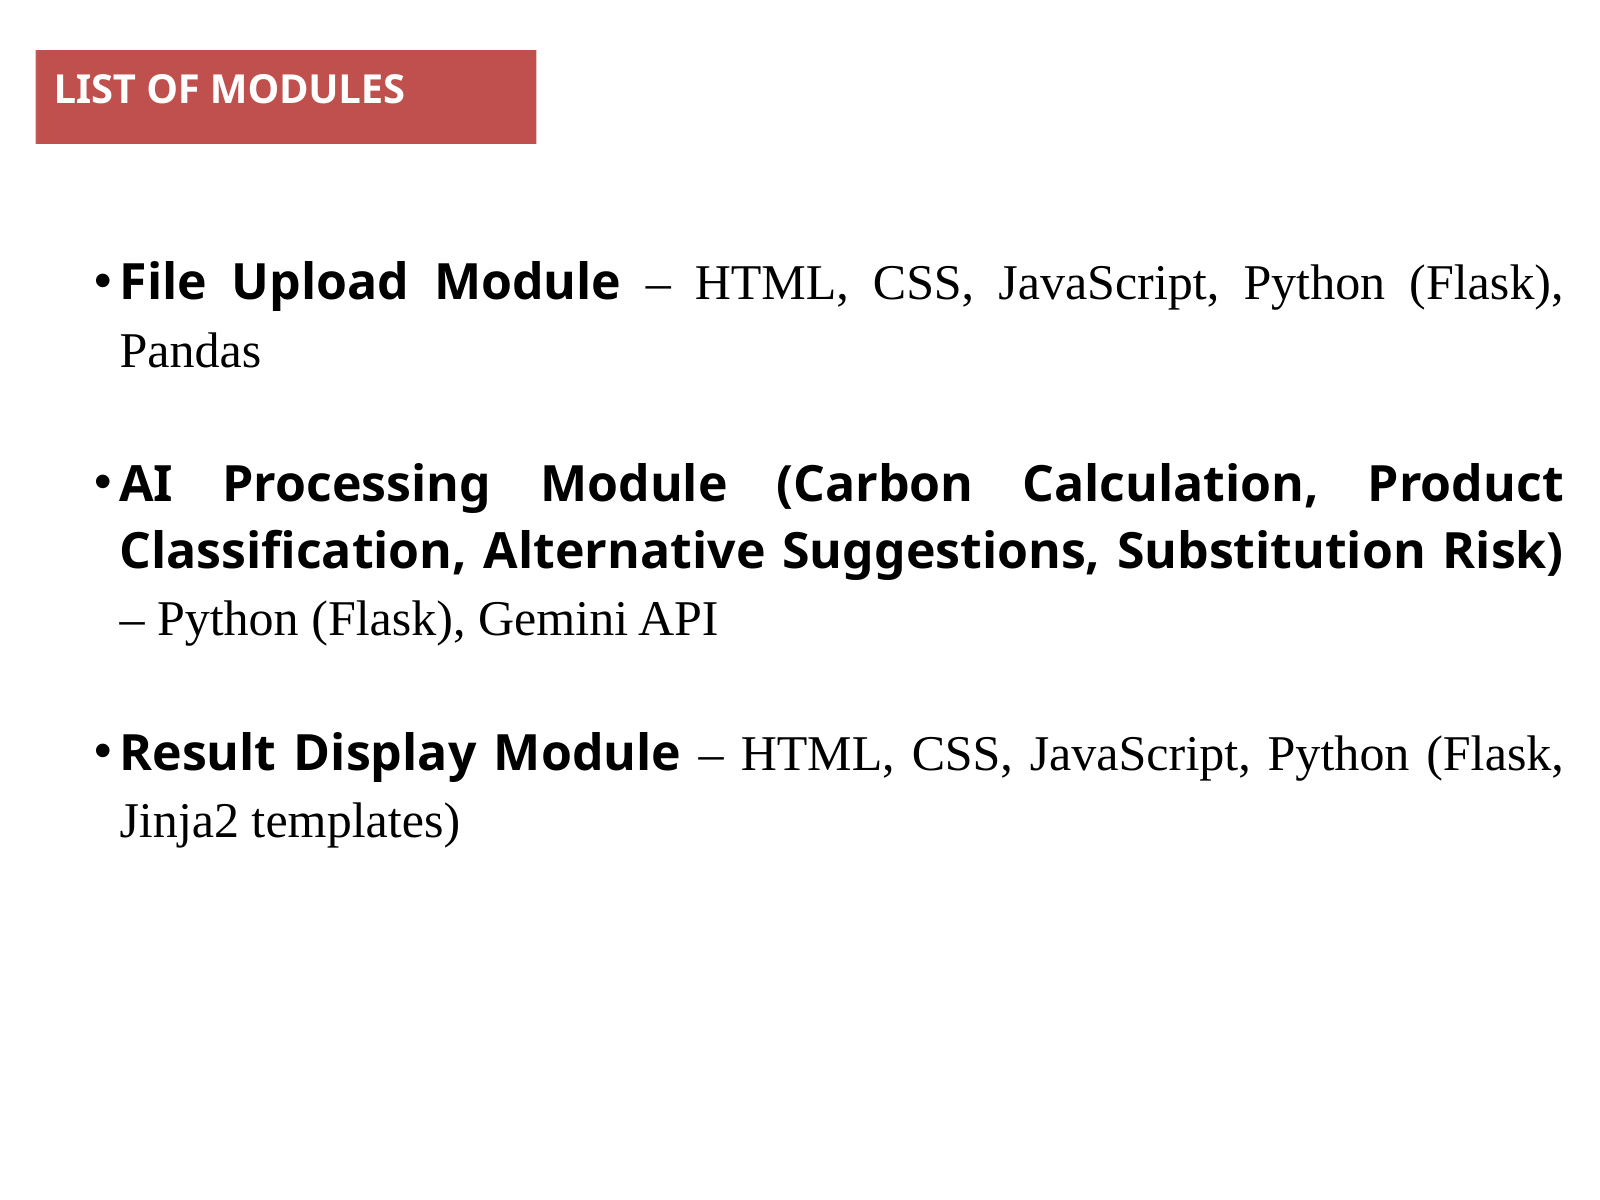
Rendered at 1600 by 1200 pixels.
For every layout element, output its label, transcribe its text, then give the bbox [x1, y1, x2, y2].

text_box File Upload Module – HTML, CSS, JavaScript, Python (Flask), Pandas AI Processing Module (Carbon Calculation, Product Classification, Alternative Suggestions, Substitution Risk) – Python (Flask), Gemini API Result Display Module – HTML, CSS, JavaScript, Python (Flask, Jinja2 templates) [68, 242, 1565, 848]
text_box LIST OF MODULES [53, 64, 724, 113]
text_box [35, 50, 537, 144]
